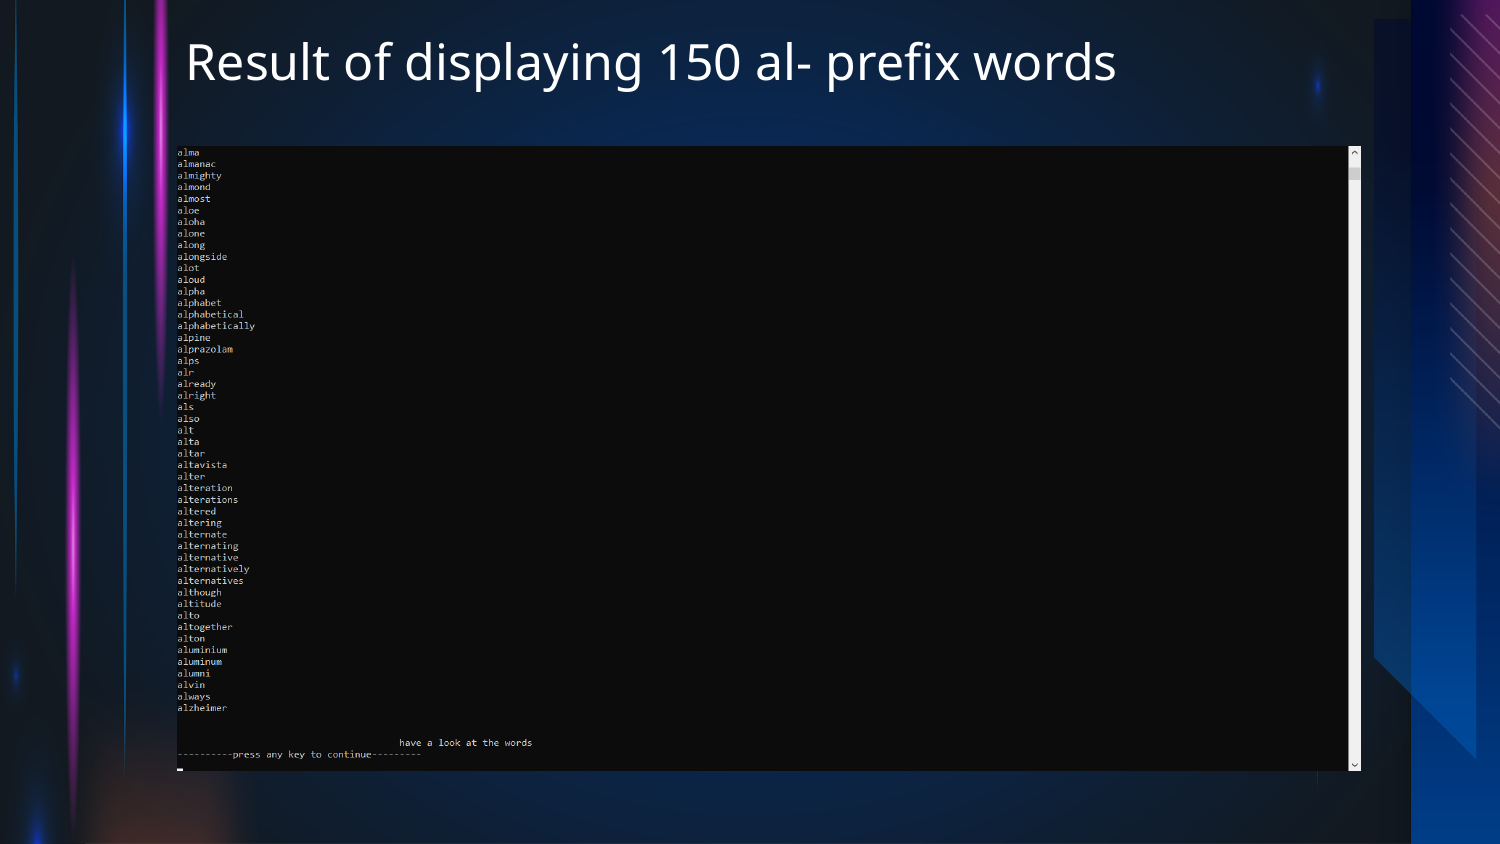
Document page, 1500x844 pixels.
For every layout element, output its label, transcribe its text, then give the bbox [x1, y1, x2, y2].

picture [0, 0, 1500, 844]
title Result of displaying 150 al- prefix words [170, 15, 1500, 110]
